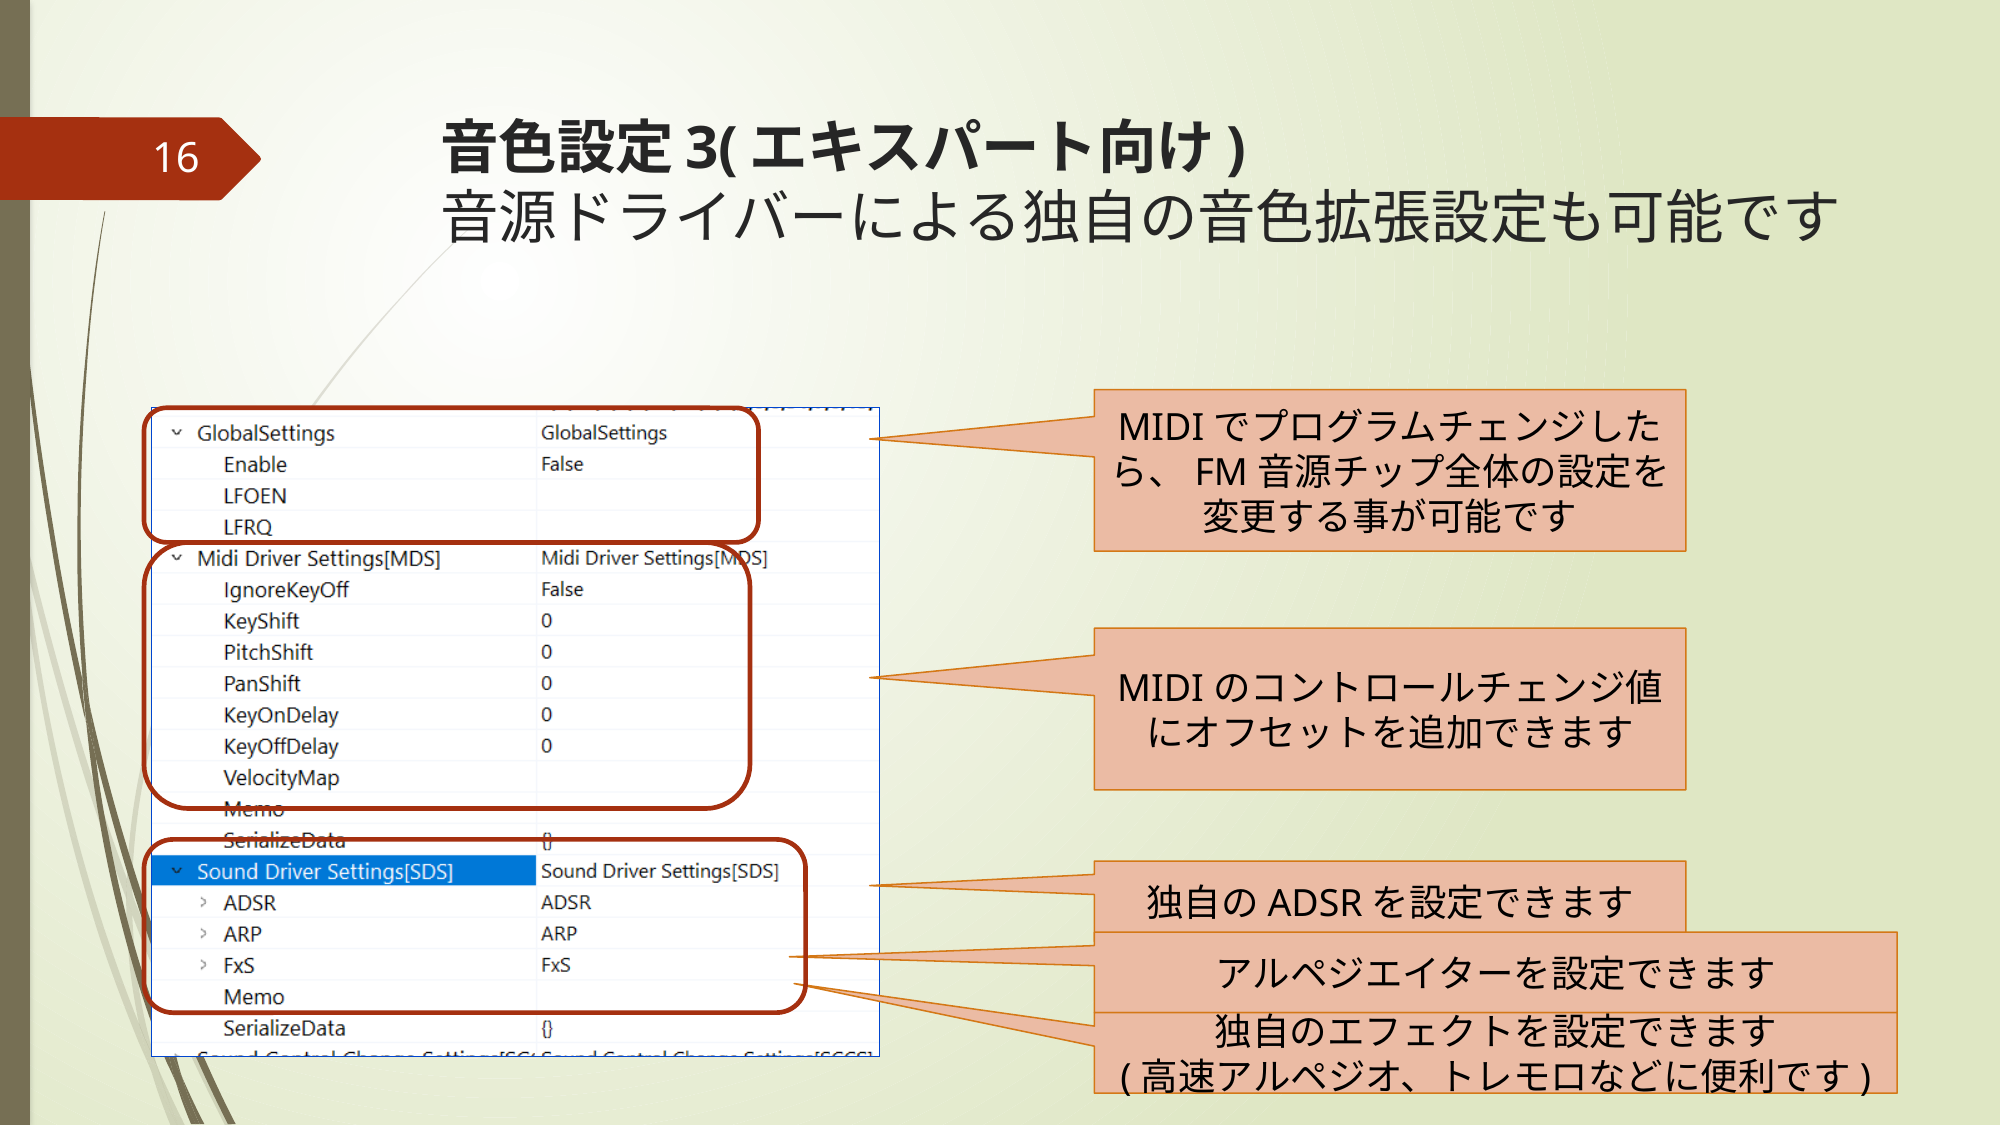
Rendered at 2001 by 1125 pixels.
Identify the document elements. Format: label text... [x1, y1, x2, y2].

title 音色設定3(エキスパート向け) 音源ドライバーによる独自の音色拡張設定も可能です [425, 102, 1888, 313]
picture [150, 407, 881, 1057]
text_box MIDIでプログラムチェンジしたら、FM音源チップ全体の設定を変更する事が可能です [884, 388, 1687, 552]
slide_number 16 [87, 129, 216, 190]
text_box MIDIのコントロールチェンジ値にオフセットを追加できます [884, 627, 1687, 791]
text_box アルペジエイターを設定できます [884, 931, 1898, 1012]
text_box 独自のエフェクトを設定できます (高速アルペジオ、トレモロなどに便利です) [884, 995, 1898, 1094]
text_box 独自のADSRを設定できます [884, 860, 1687, 931]
